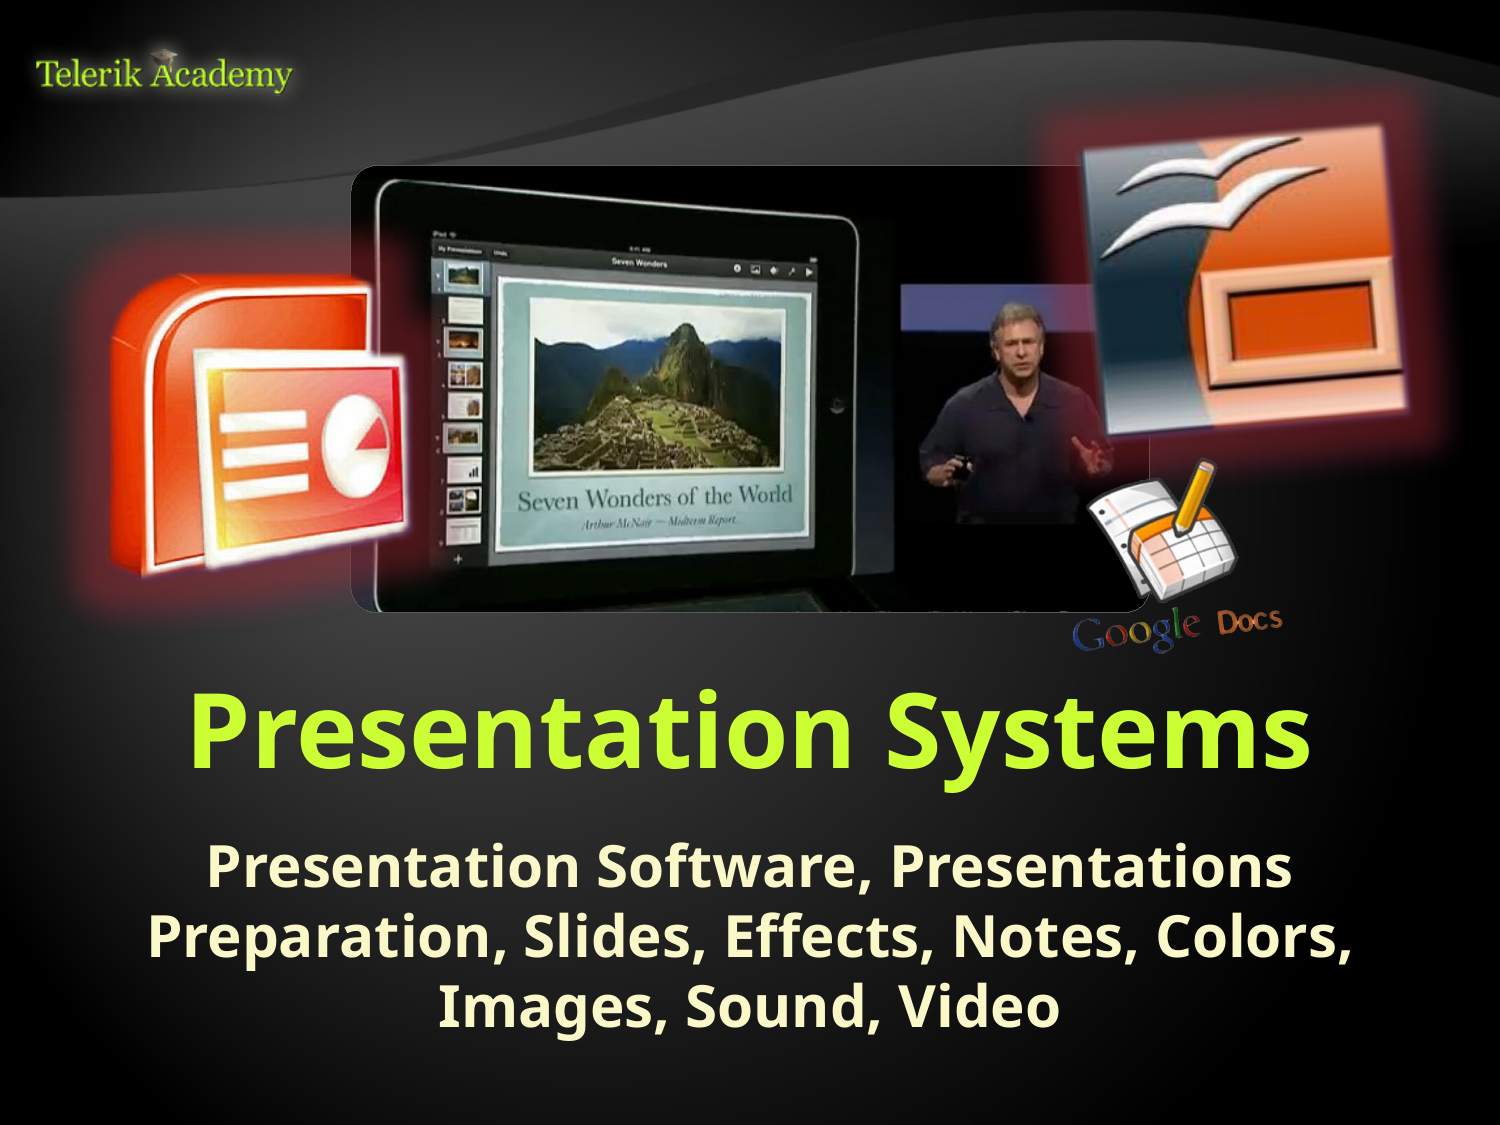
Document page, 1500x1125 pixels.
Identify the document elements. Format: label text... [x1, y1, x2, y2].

title Presentation Systems [99, 675, 1400, 788]
picture [0, 0, 1500, 1125]
subtitle Presentation Software, Presentations Preparation, Slides, Effects, Notes, Colors, Images, Sound, Video [99, 818, 1400, 1050]
